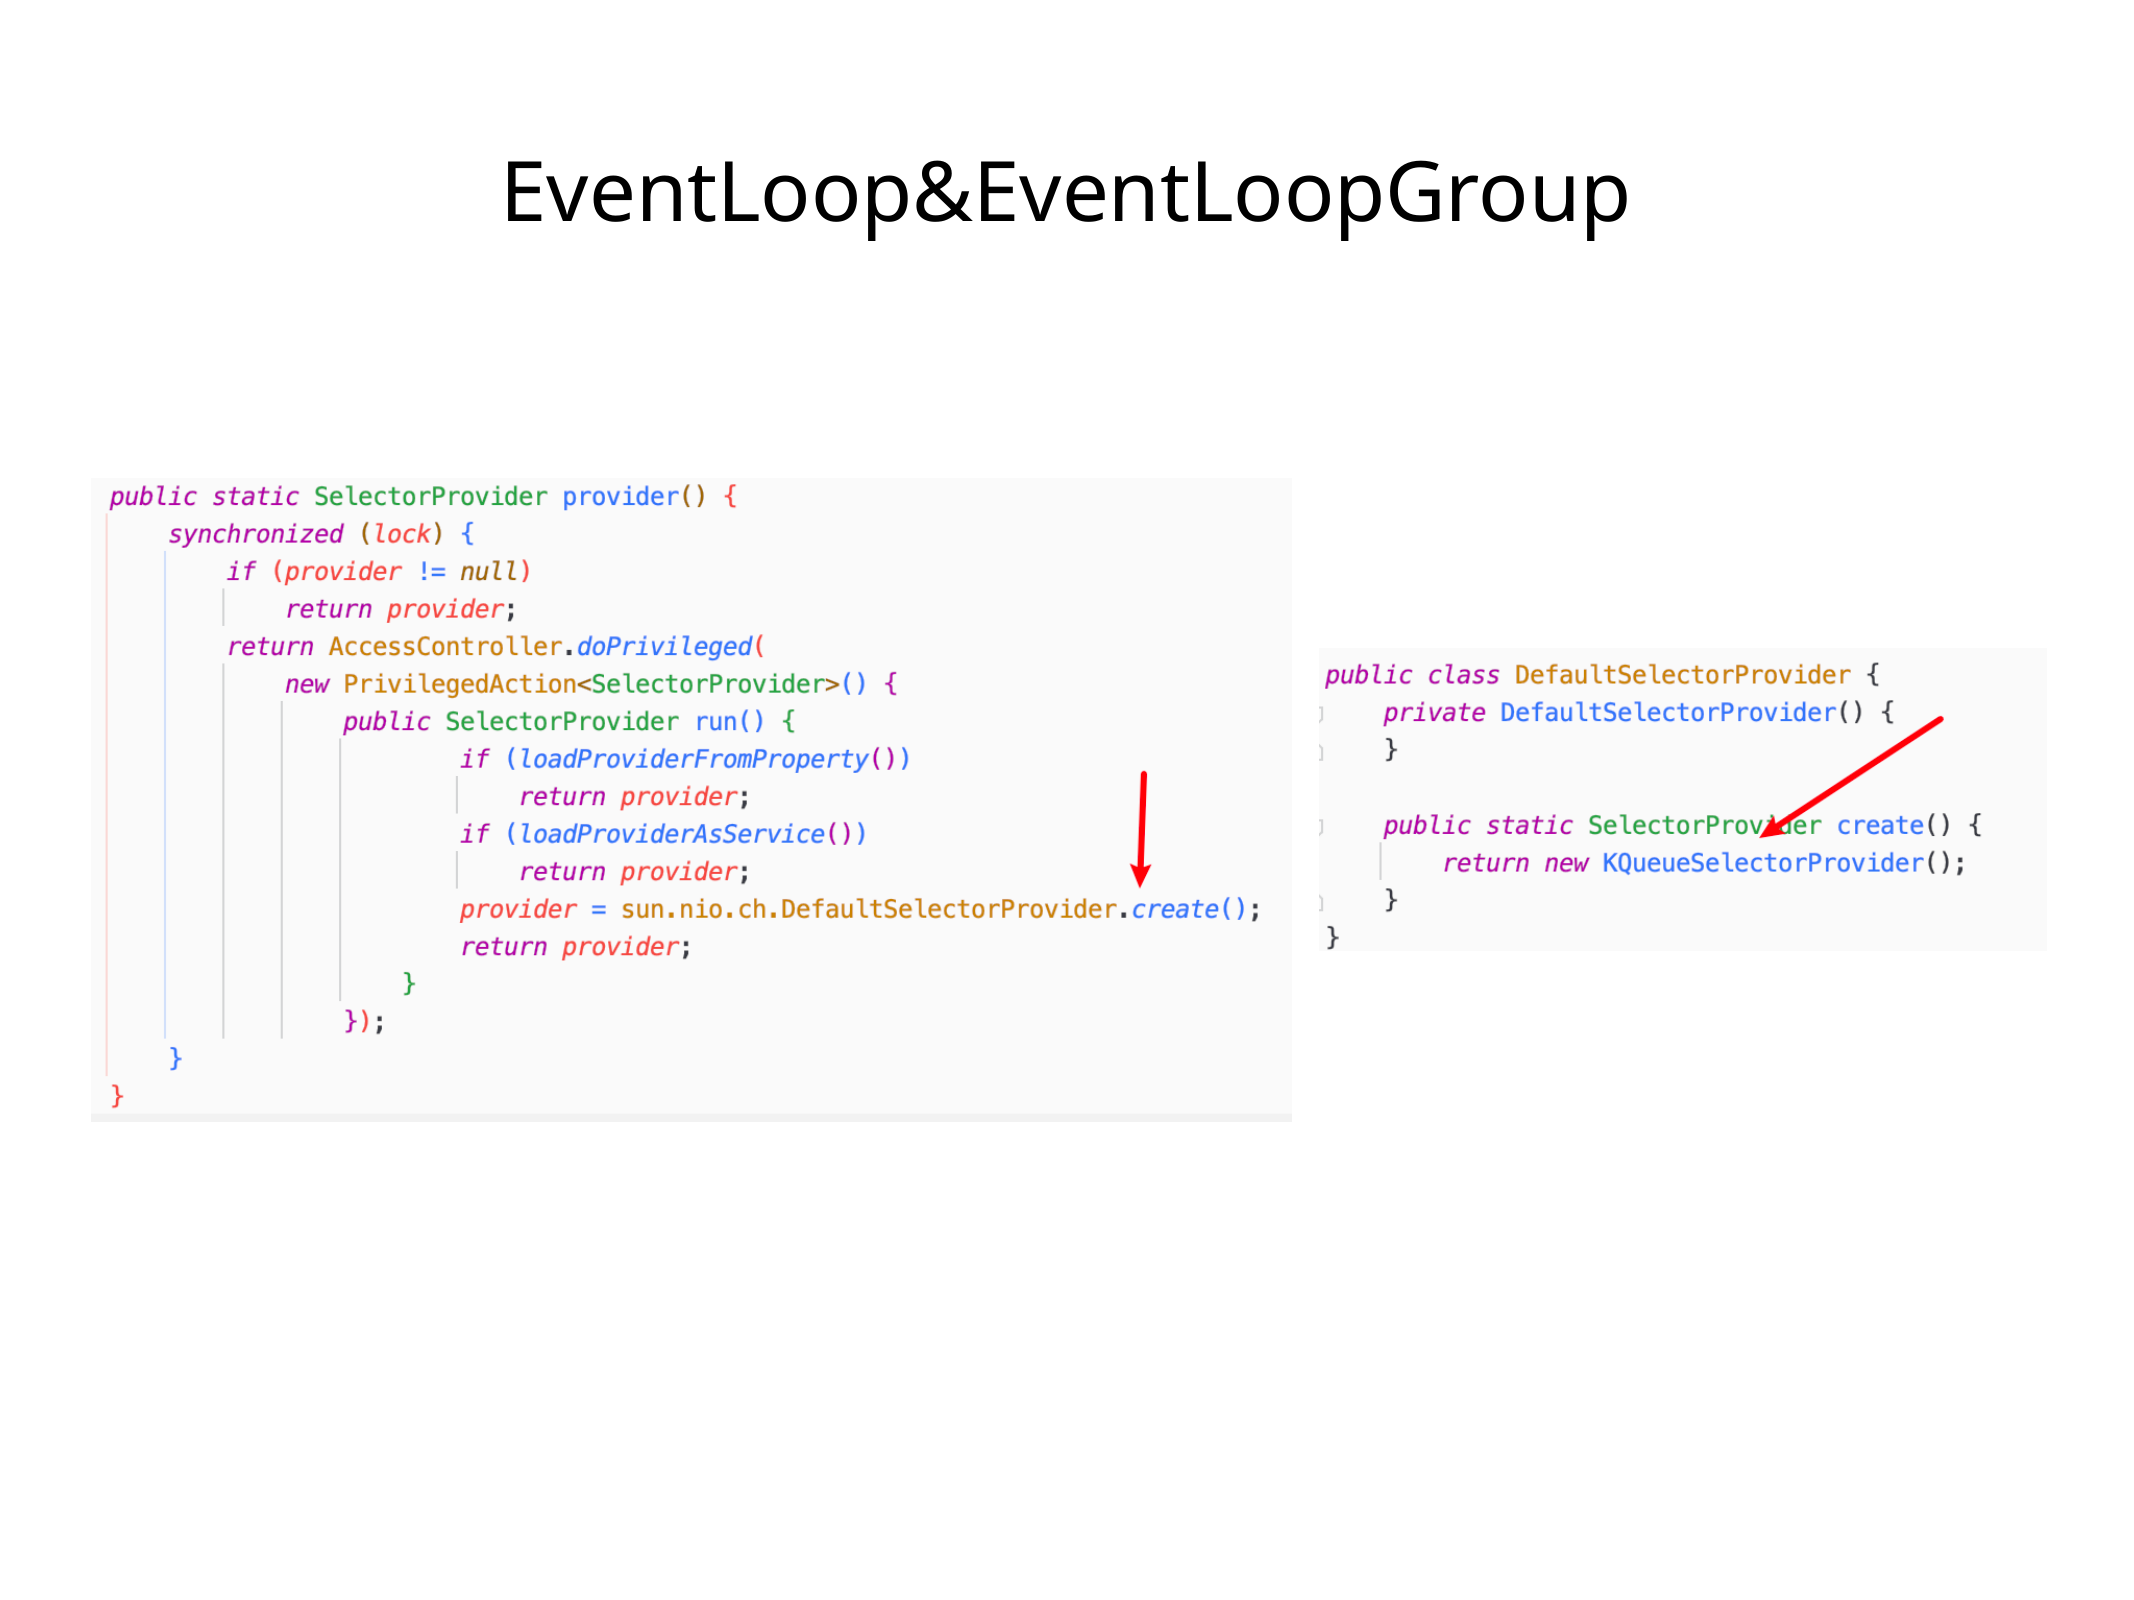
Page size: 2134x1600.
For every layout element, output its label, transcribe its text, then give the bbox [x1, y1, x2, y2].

picture [91, 477, 1292, 1123]
text_box EventLoop&EventLoopGroup [492, 141, 1641, 248]
picture [1319, 648, 2047, 952]
